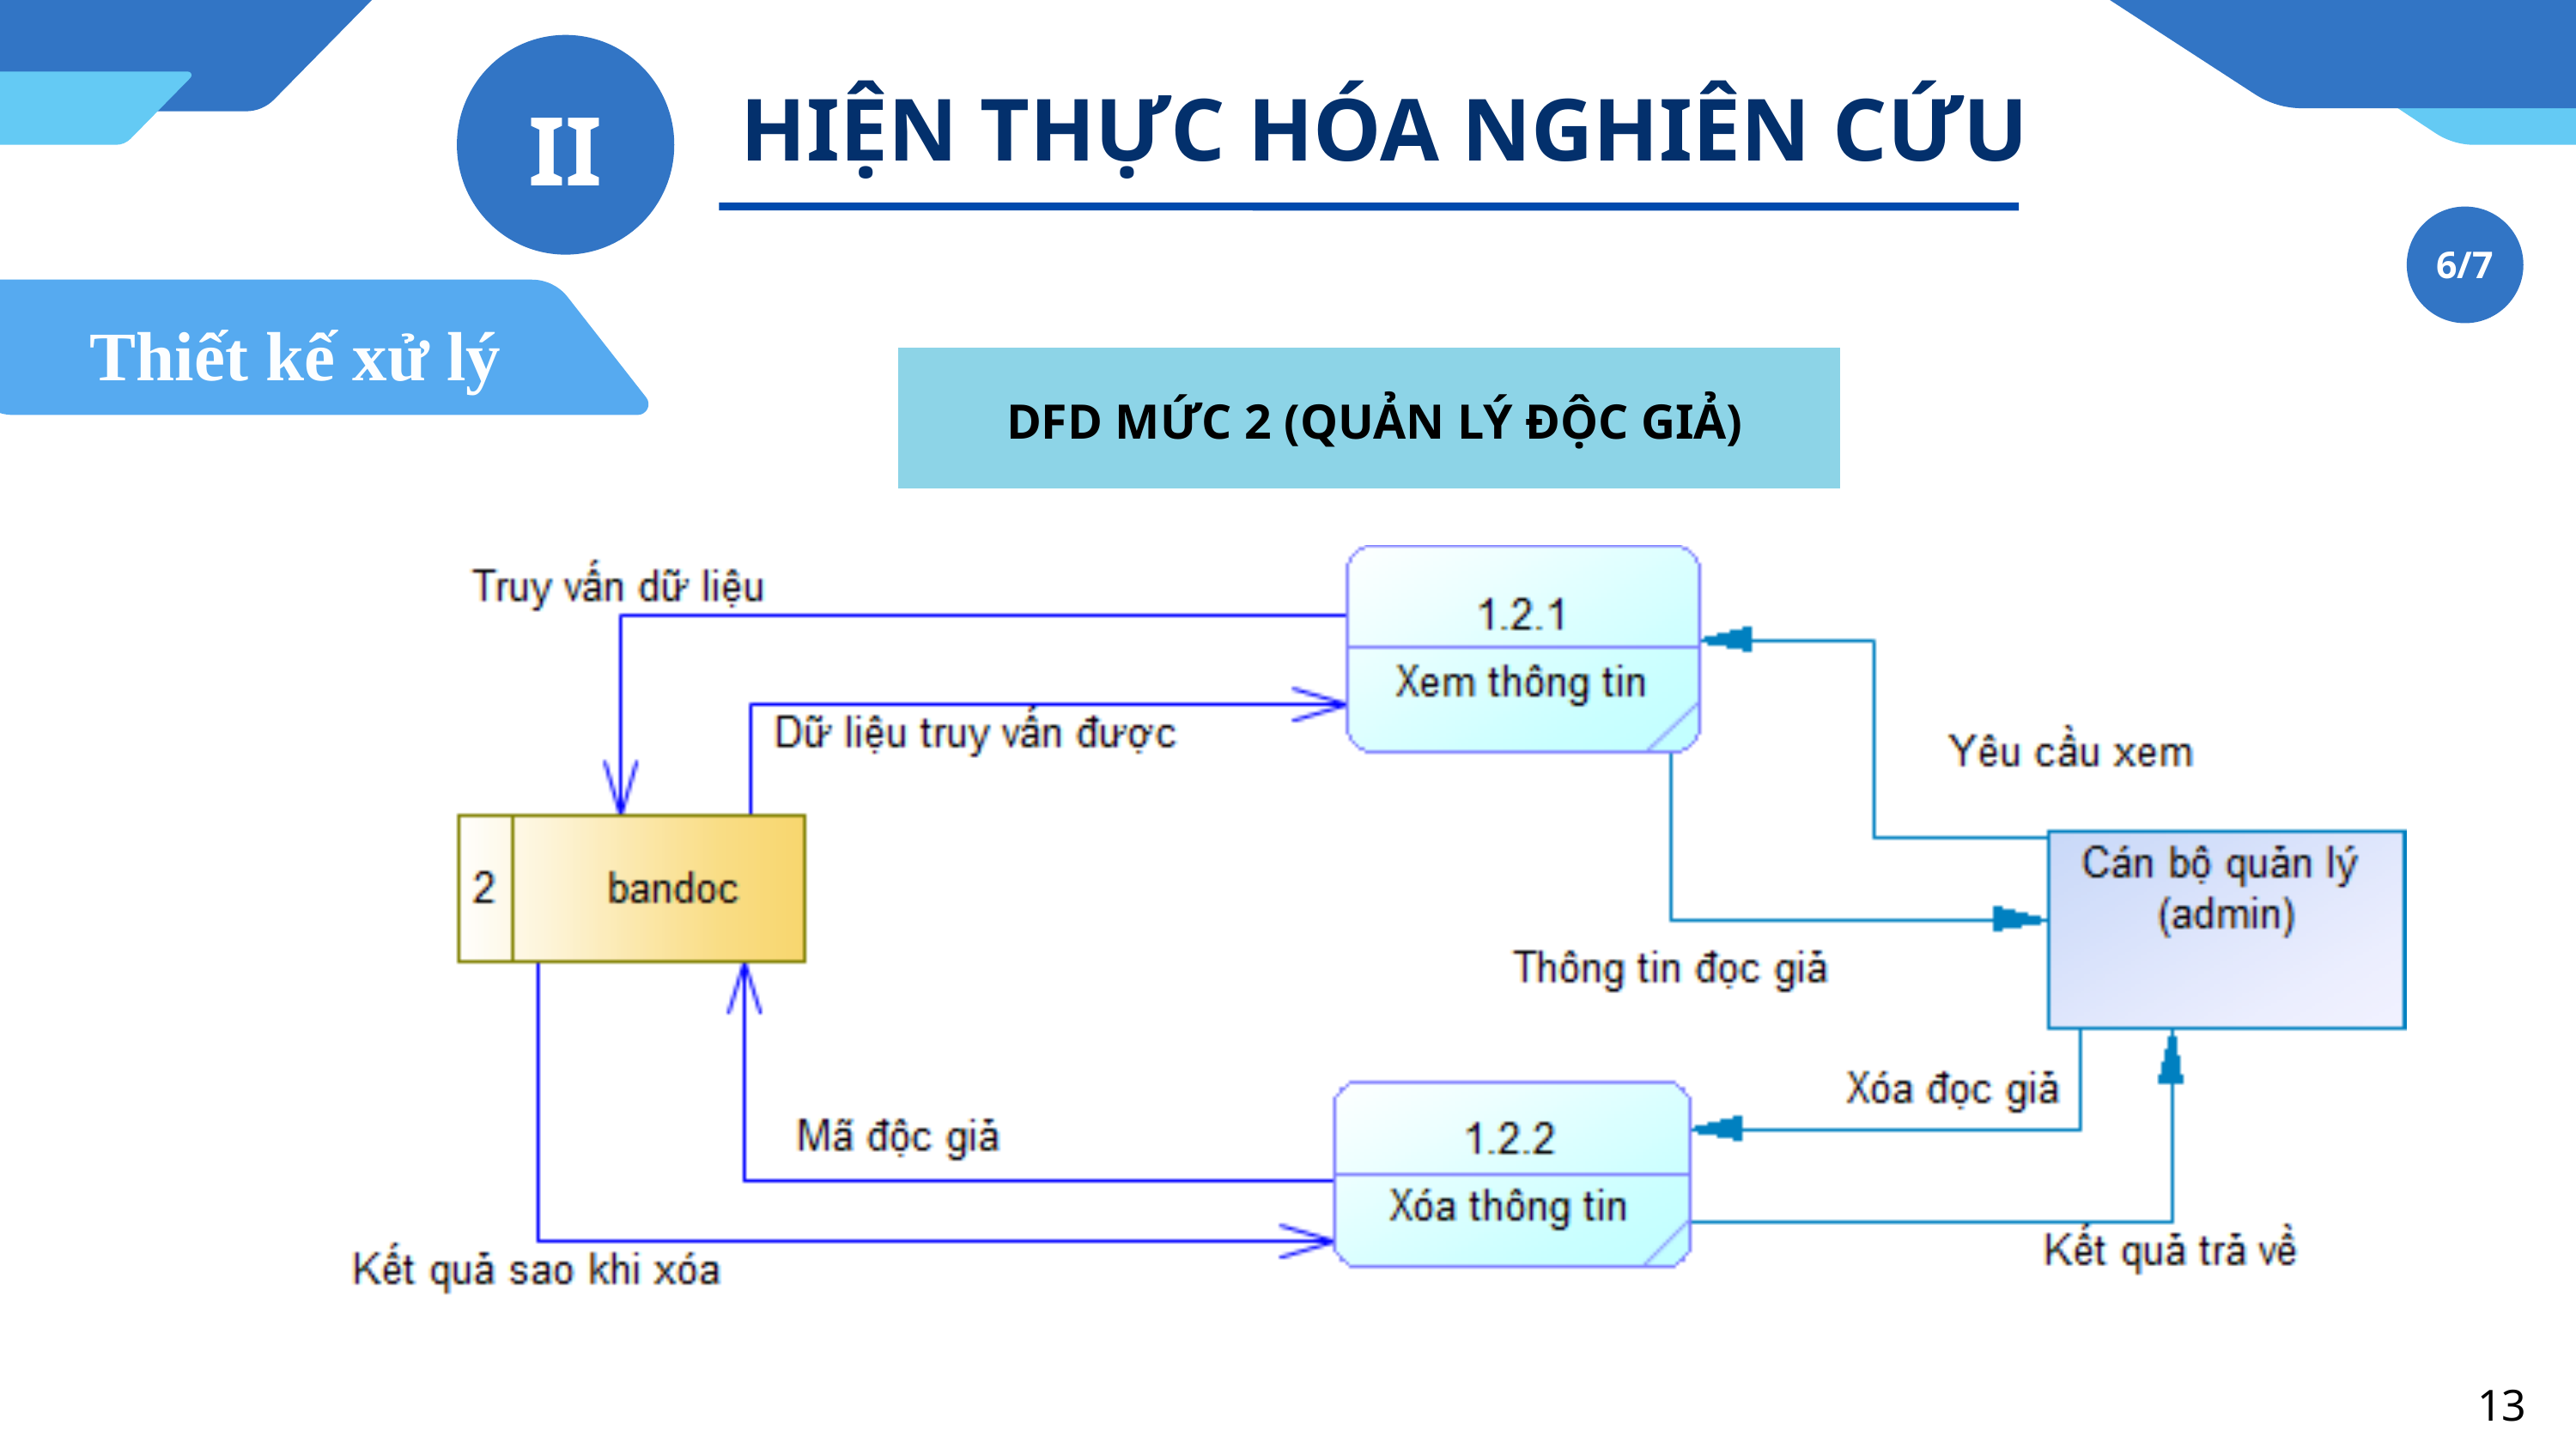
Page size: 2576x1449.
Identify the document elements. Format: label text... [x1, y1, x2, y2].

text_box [0, 279, 660, 415]
text_box HIỆN THỰC HÓA NGHIÊN CỨU [734, 58, 2035, 179]
text_box 13 [2477, 1369, 2527, 1430]
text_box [897, 347, 1840, 489]
text_box [331, 545, 2407, 1298]
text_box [2406, 206, 2524, 324]
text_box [0, 0, 422, 112]
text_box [0, 71, 197, 145]
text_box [2029, 0, 2576, 109]
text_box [422, 0, 708, 289]
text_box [2342, 116, 2576, 145]
